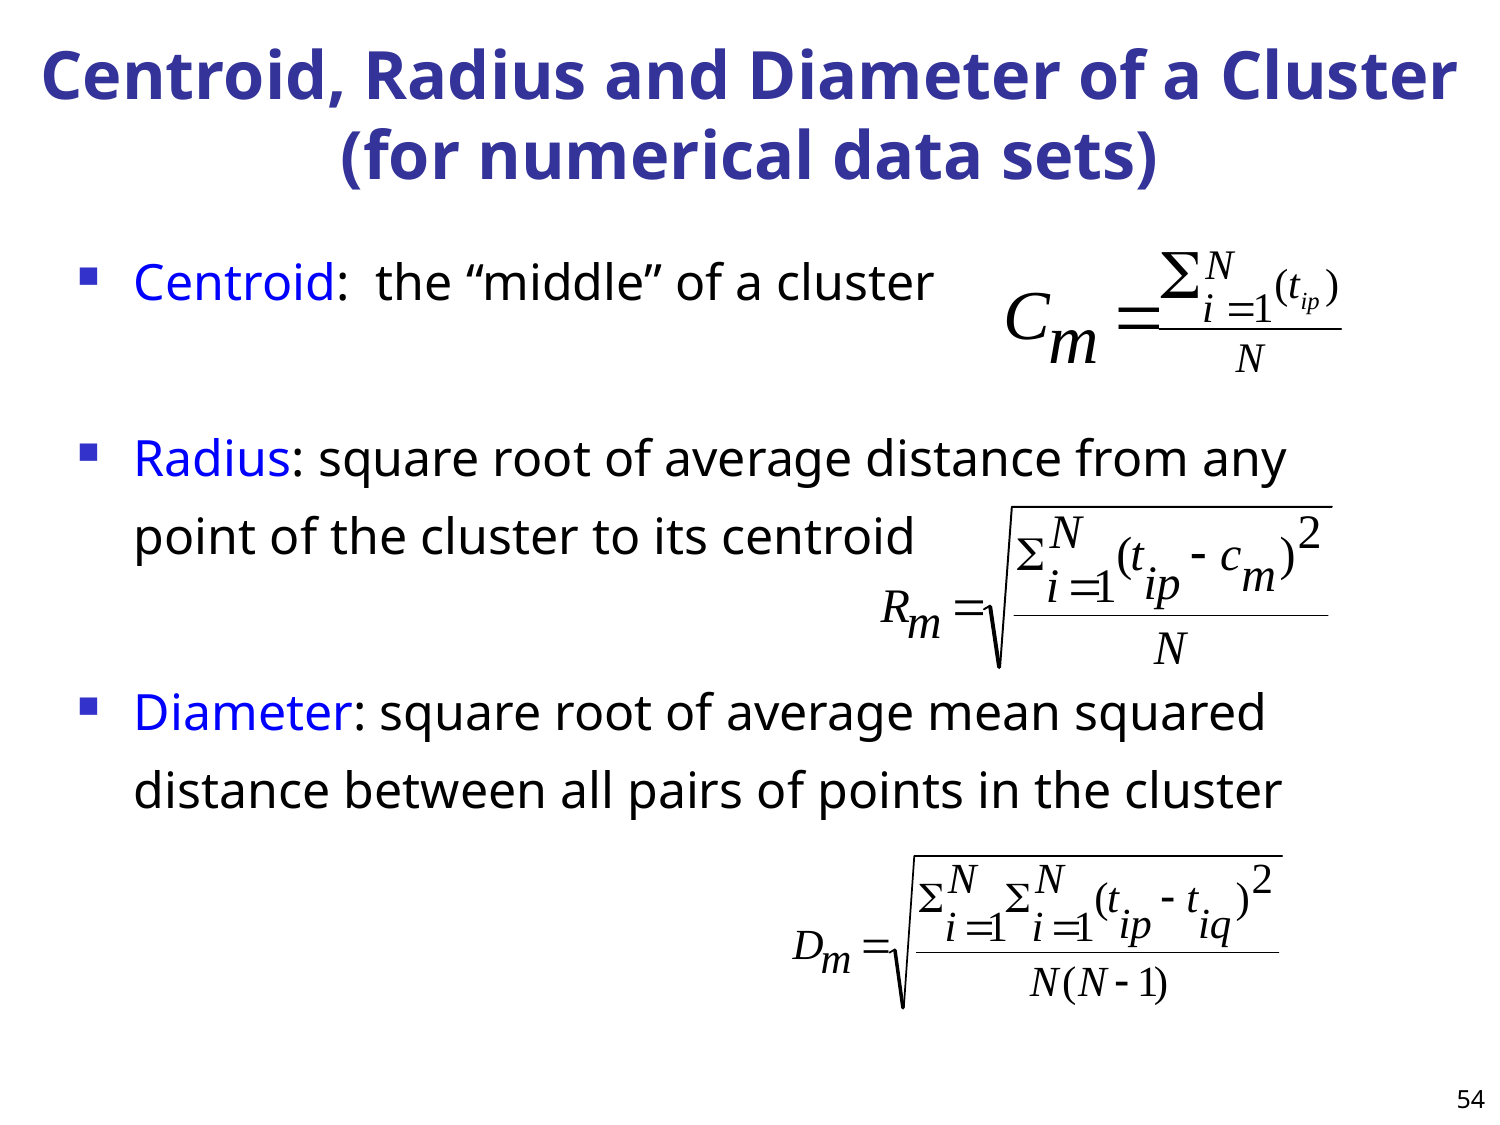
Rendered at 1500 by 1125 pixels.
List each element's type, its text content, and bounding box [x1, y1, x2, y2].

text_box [874, 499, 1340, 676]
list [999, 237, 1351, 382]
list Centroid: the “middle” of a cluster Radius: square root of average distance from any point of the cluster to its centroid Diameter: square root of average mean squared distance between all pairs of points in the cluster [62, 224, 1400, 1063]
text_box 54 [1187, 1062, 1500, 1125]
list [787, 849, 1288, 1016]
title Centroid, Radius and Diameter of a Cluster (for numerical data sets) [0, 62, 1500, 163]
